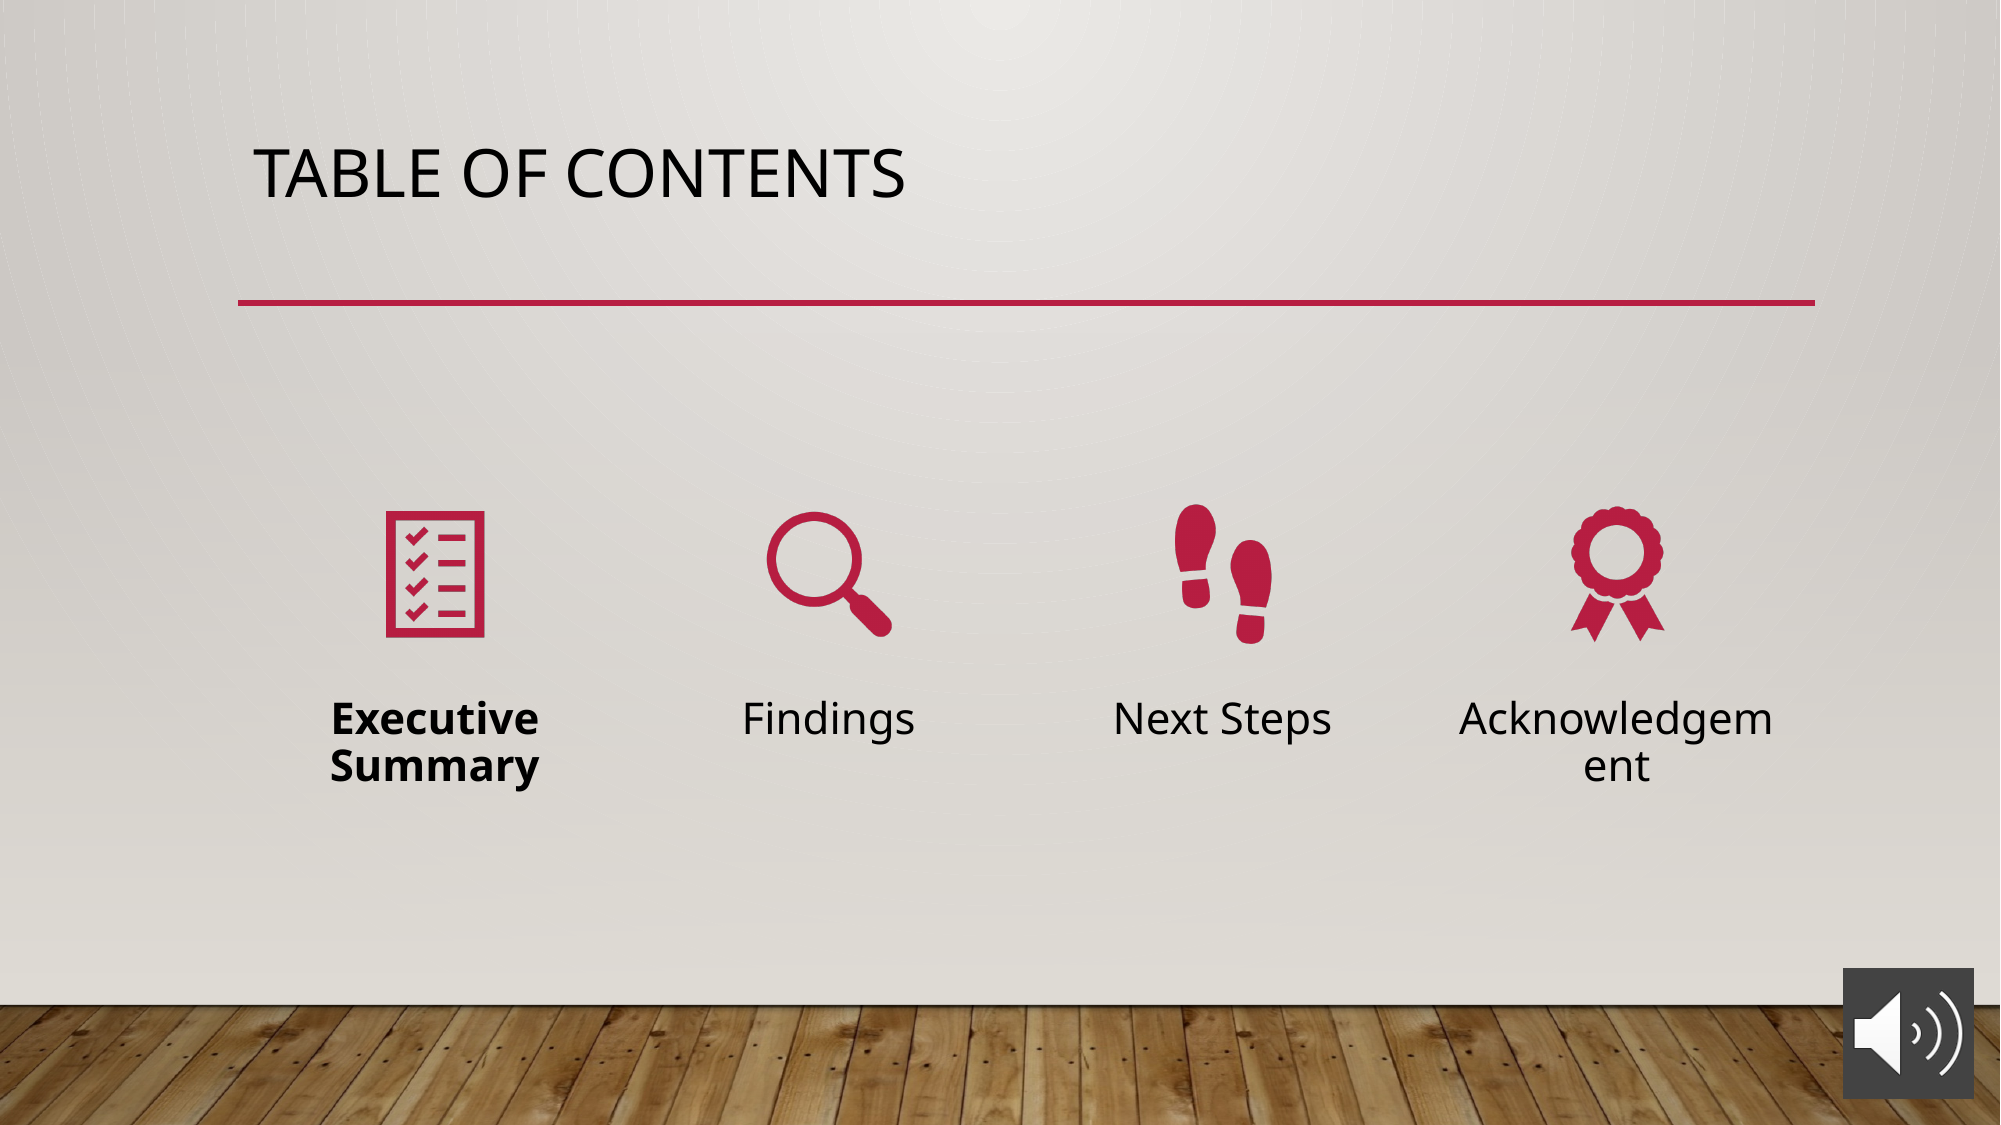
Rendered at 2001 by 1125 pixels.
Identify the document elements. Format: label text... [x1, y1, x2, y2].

picture [0, 966, 2000, 1125]
title Table of Contents [238, 131, 1814, 305]
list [237, 383, 1814, 930]
